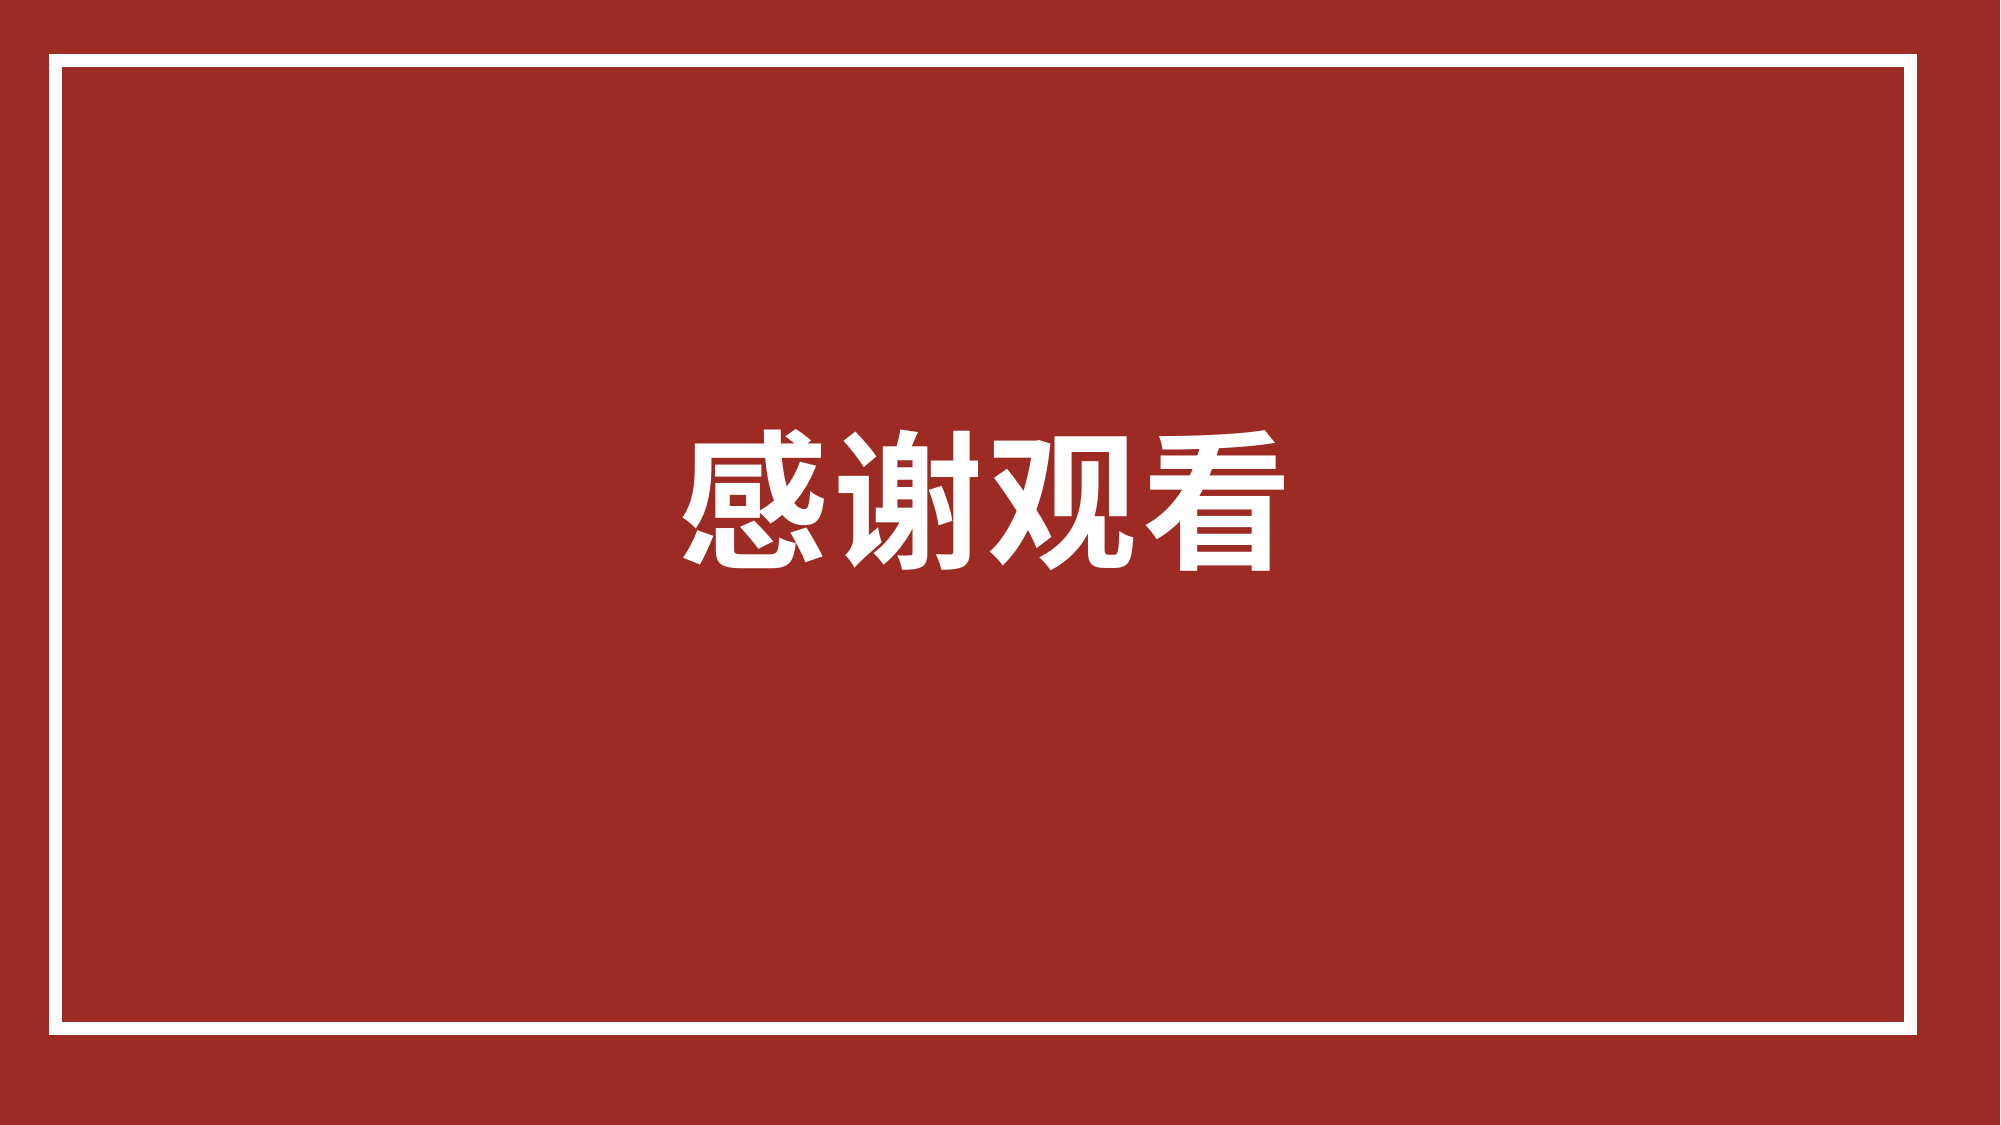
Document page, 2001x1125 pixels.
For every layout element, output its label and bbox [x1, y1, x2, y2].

text_box [54, 60, 1912, 1030]
